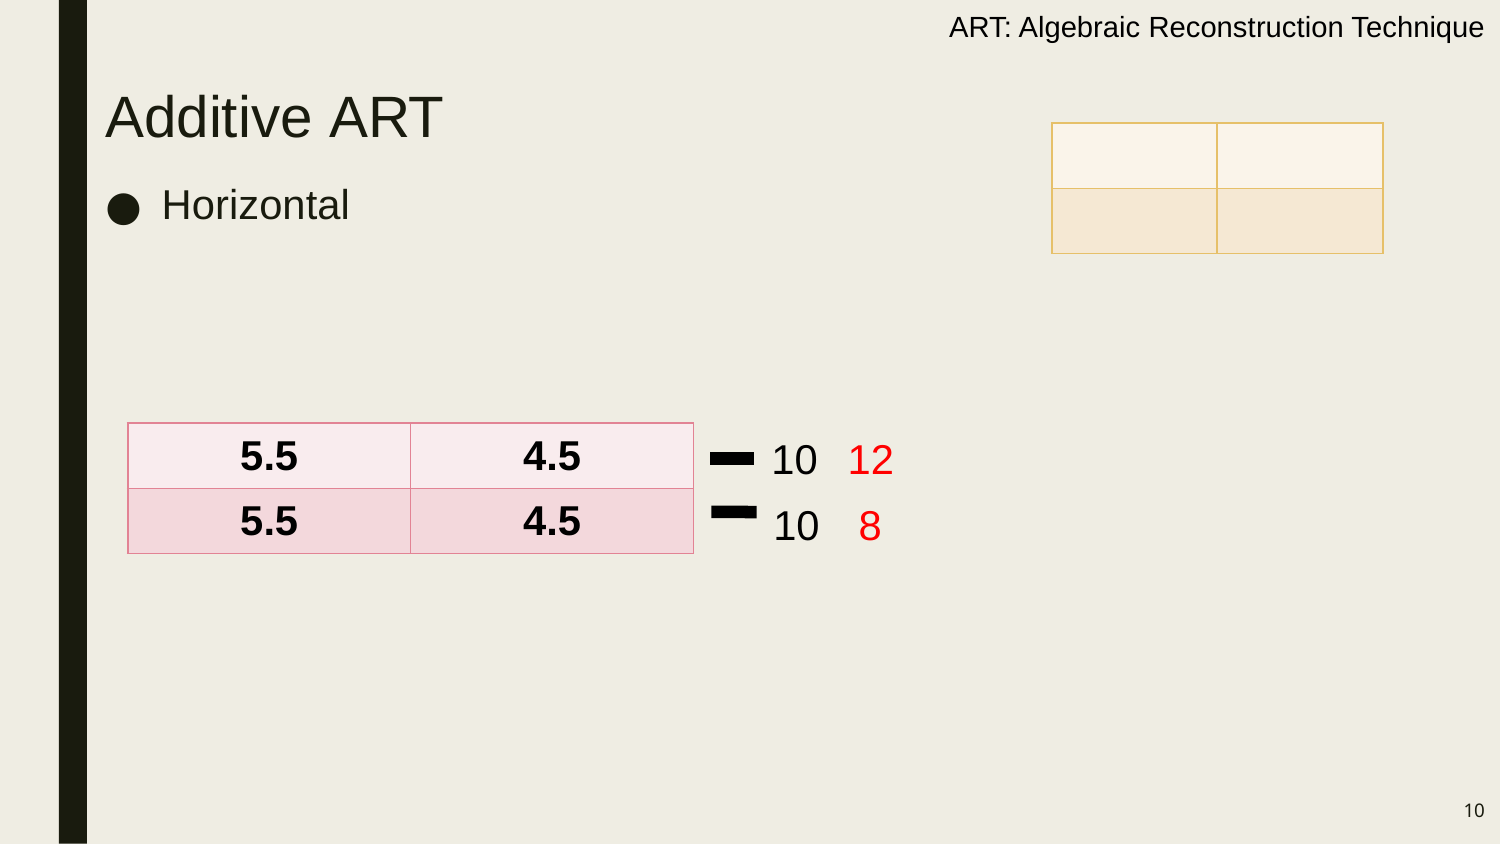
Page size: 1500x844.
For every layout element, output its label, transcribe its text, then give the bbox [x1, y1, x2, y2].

text_box ART: Algebraic Reconstruction Technique [934, 1, 1500, 51]
slide_number 9 [1410, 779, 1500, 844]
title Additive ART [90, 72, 1489, 166]
list Horizontal [90, 166, 1489, 728]
